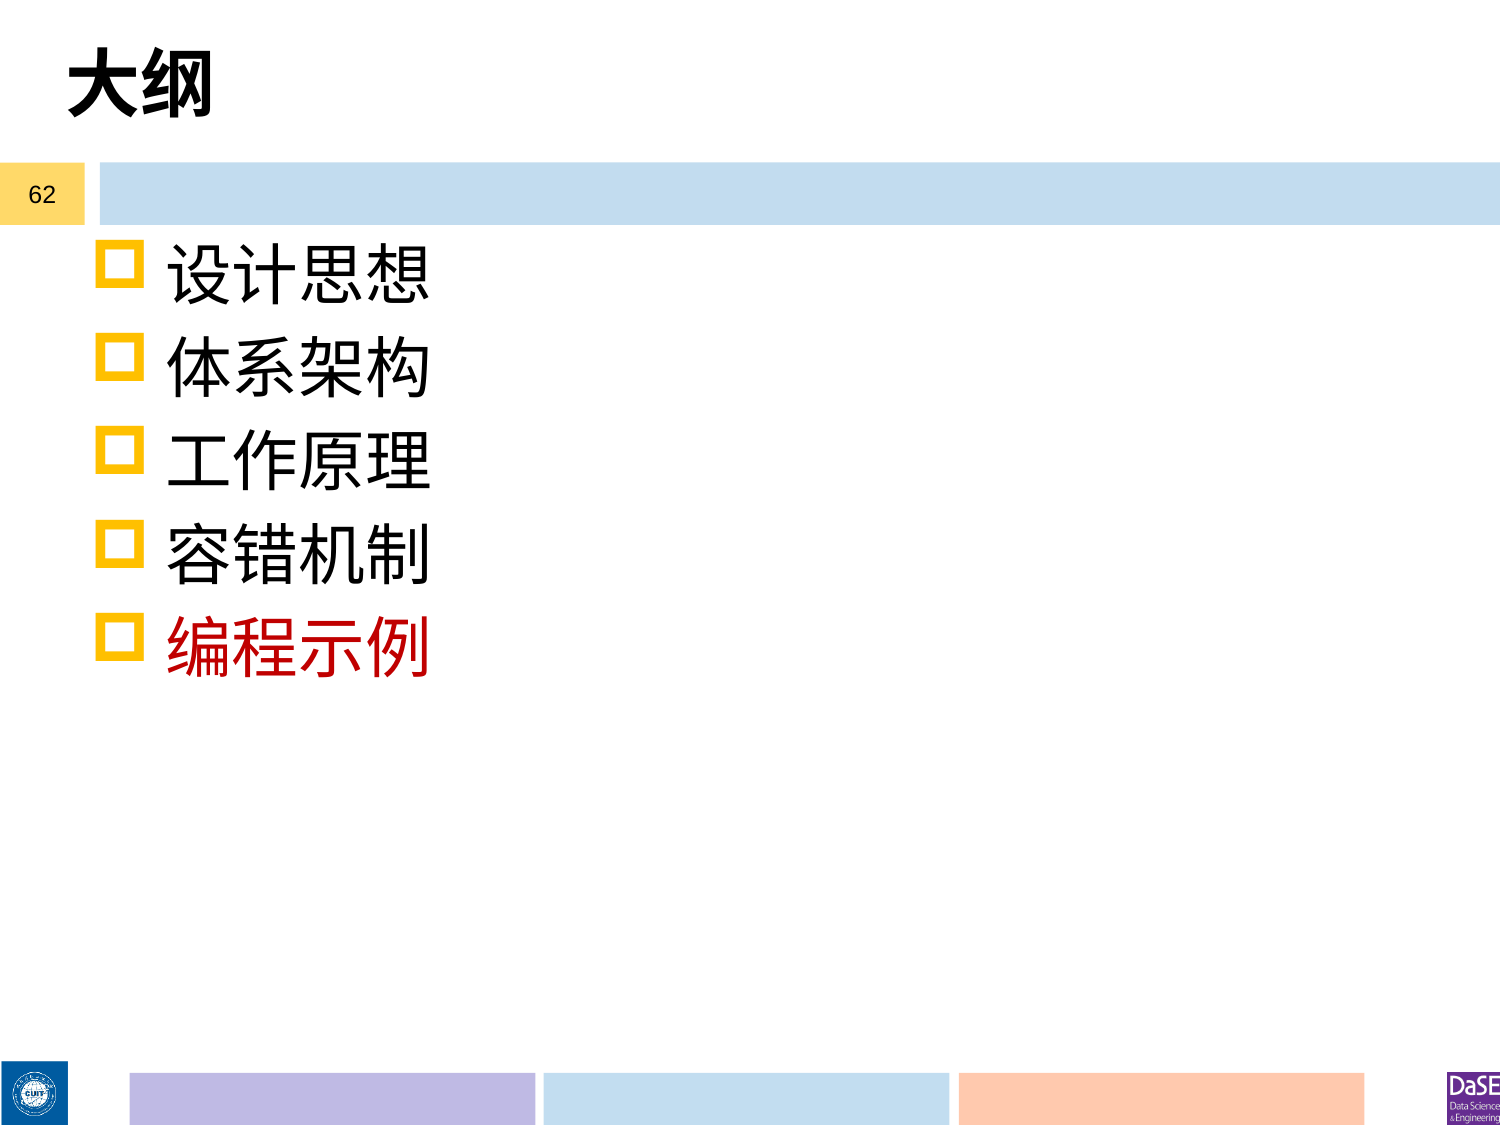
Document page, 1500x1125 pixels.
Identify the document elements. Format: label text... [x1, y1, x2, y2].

slide_number 62 [0, 162, 85, 225]
picture [1447, 1072, 1500, 1125]
list 设计思想 体系架构 工作原理 容错机制 编程示例 [75, 224, 1425, 1005]
picture [0, 1059, 69, 1125]
title 大纲 [50, 0, 1459, 175]
